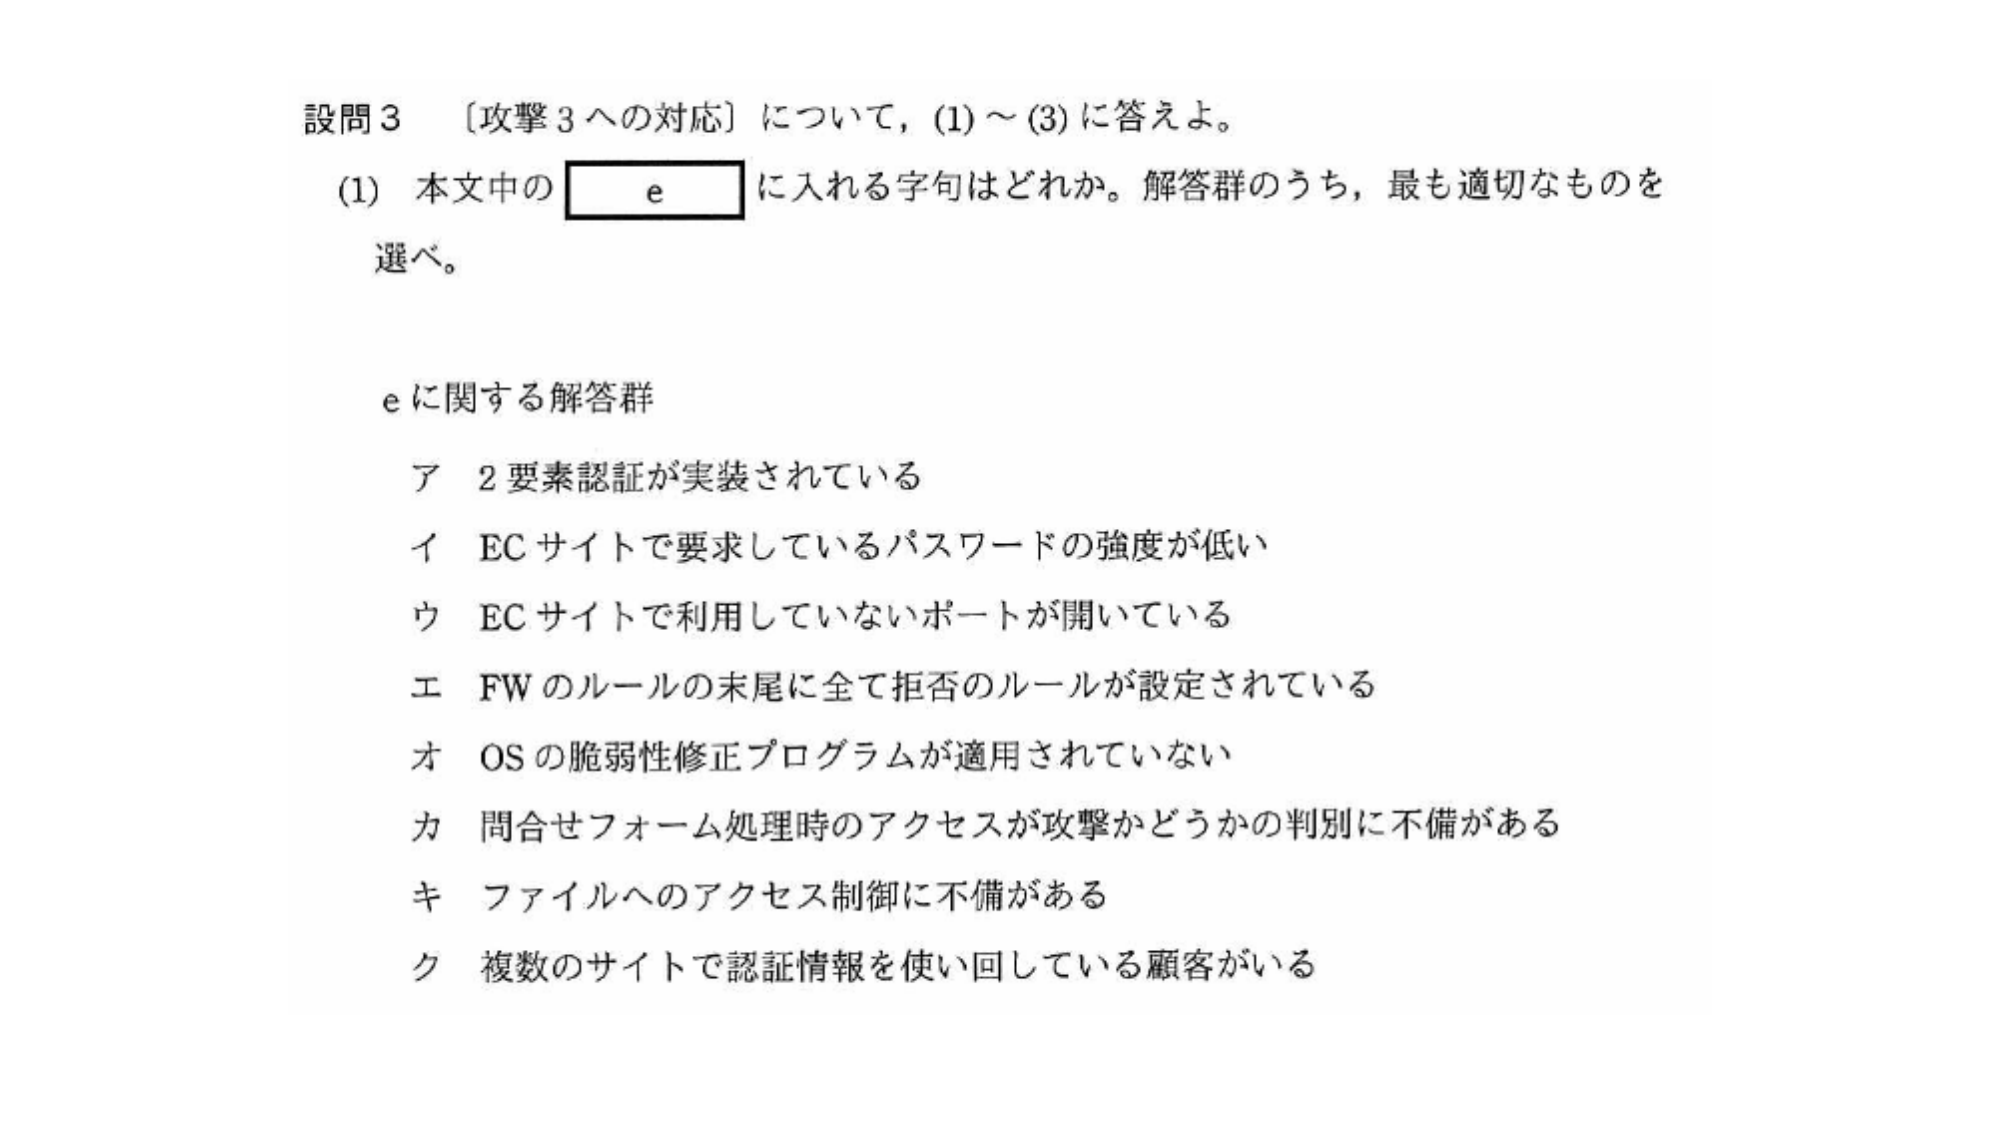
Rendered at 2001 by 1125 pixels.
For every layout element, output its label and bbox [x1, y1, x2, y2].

picture [288, 79, 1712, 1015]
